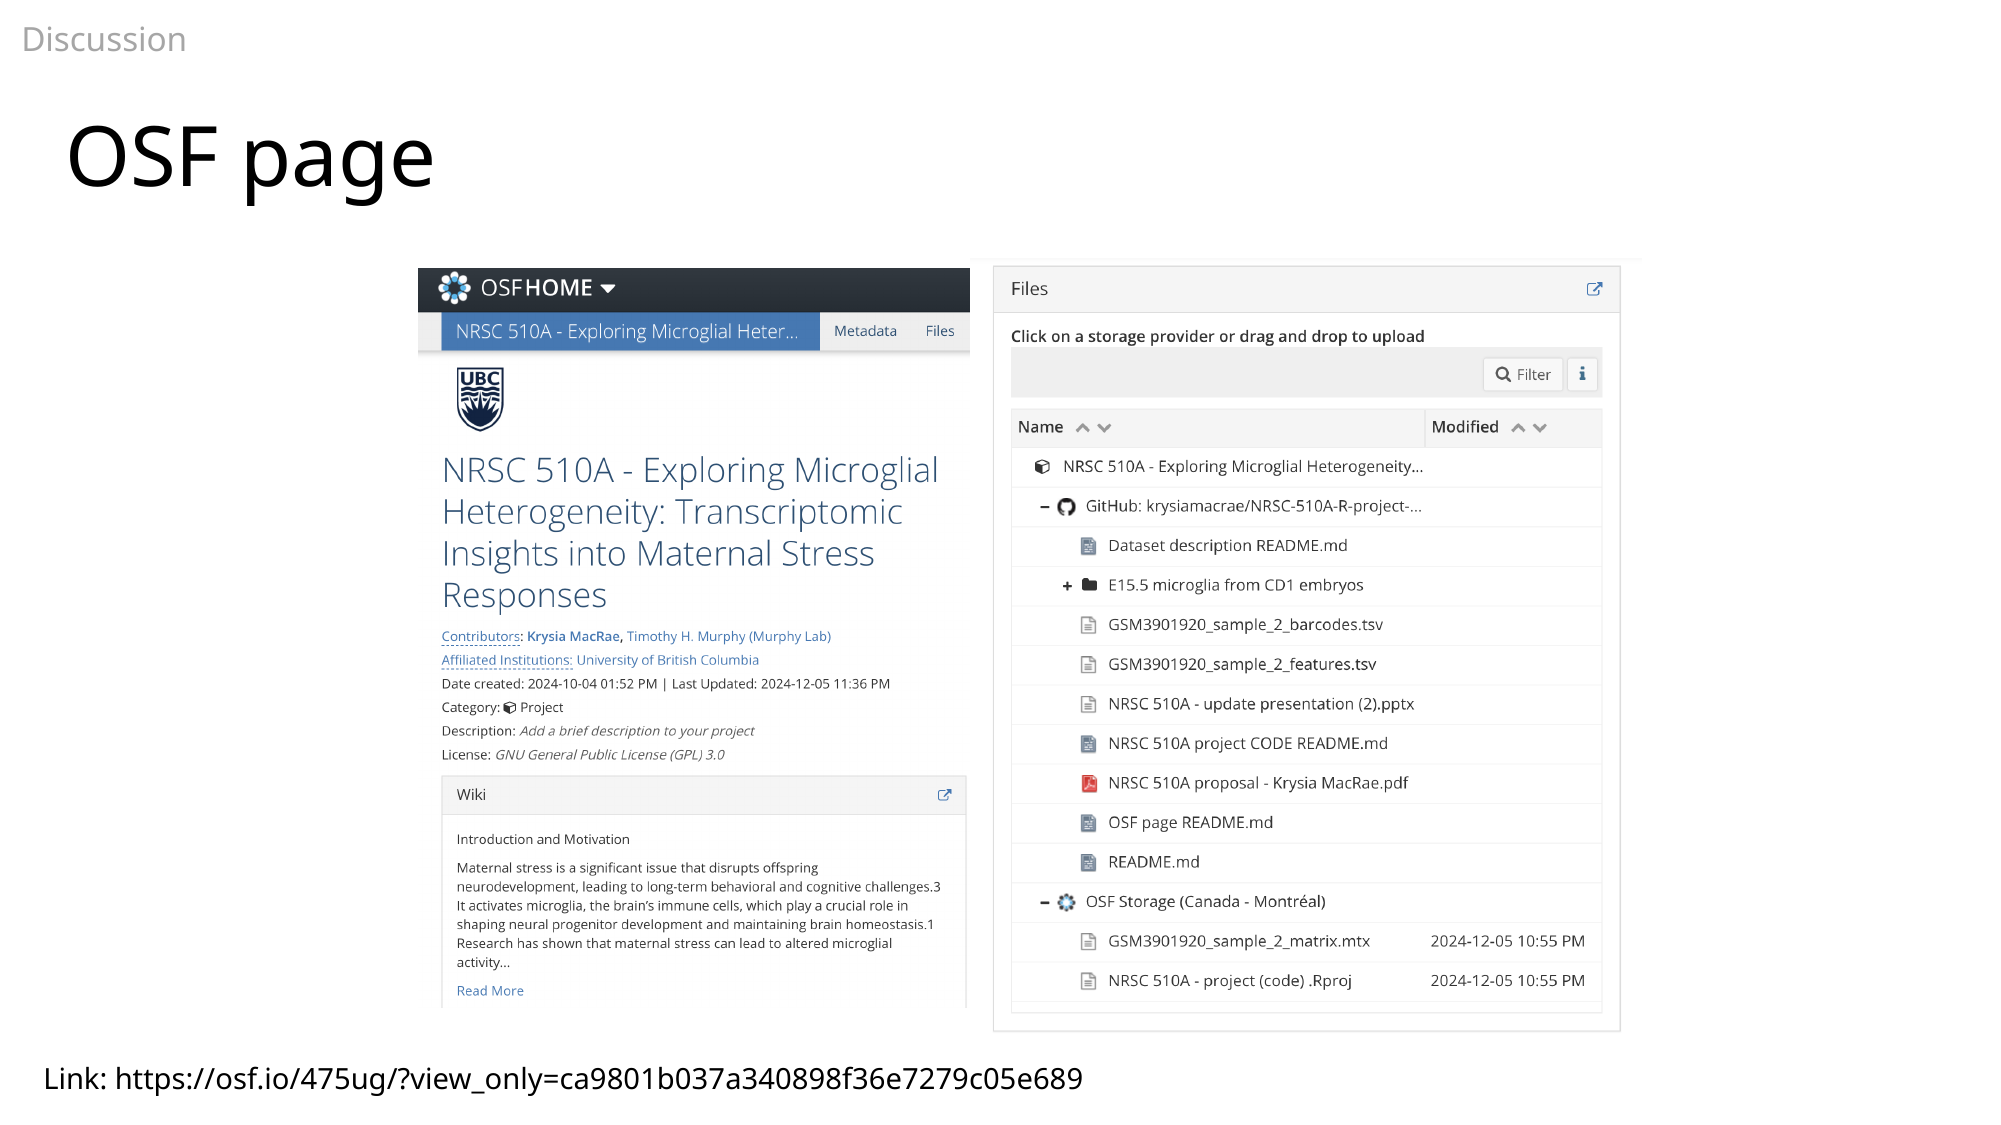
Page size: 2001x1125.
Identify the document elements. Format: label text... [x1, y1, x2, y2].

title OSF page [50, 51, 1775, 269]
picture [418, 258, 1642, 1038]
text_box Link: https://osf.io/475ug/?view_only=ca9801b037a340898f36e7279c05e689 [28, 1017, 1099, 1125]
text_box Discussion [6, 6, 450, 67]
